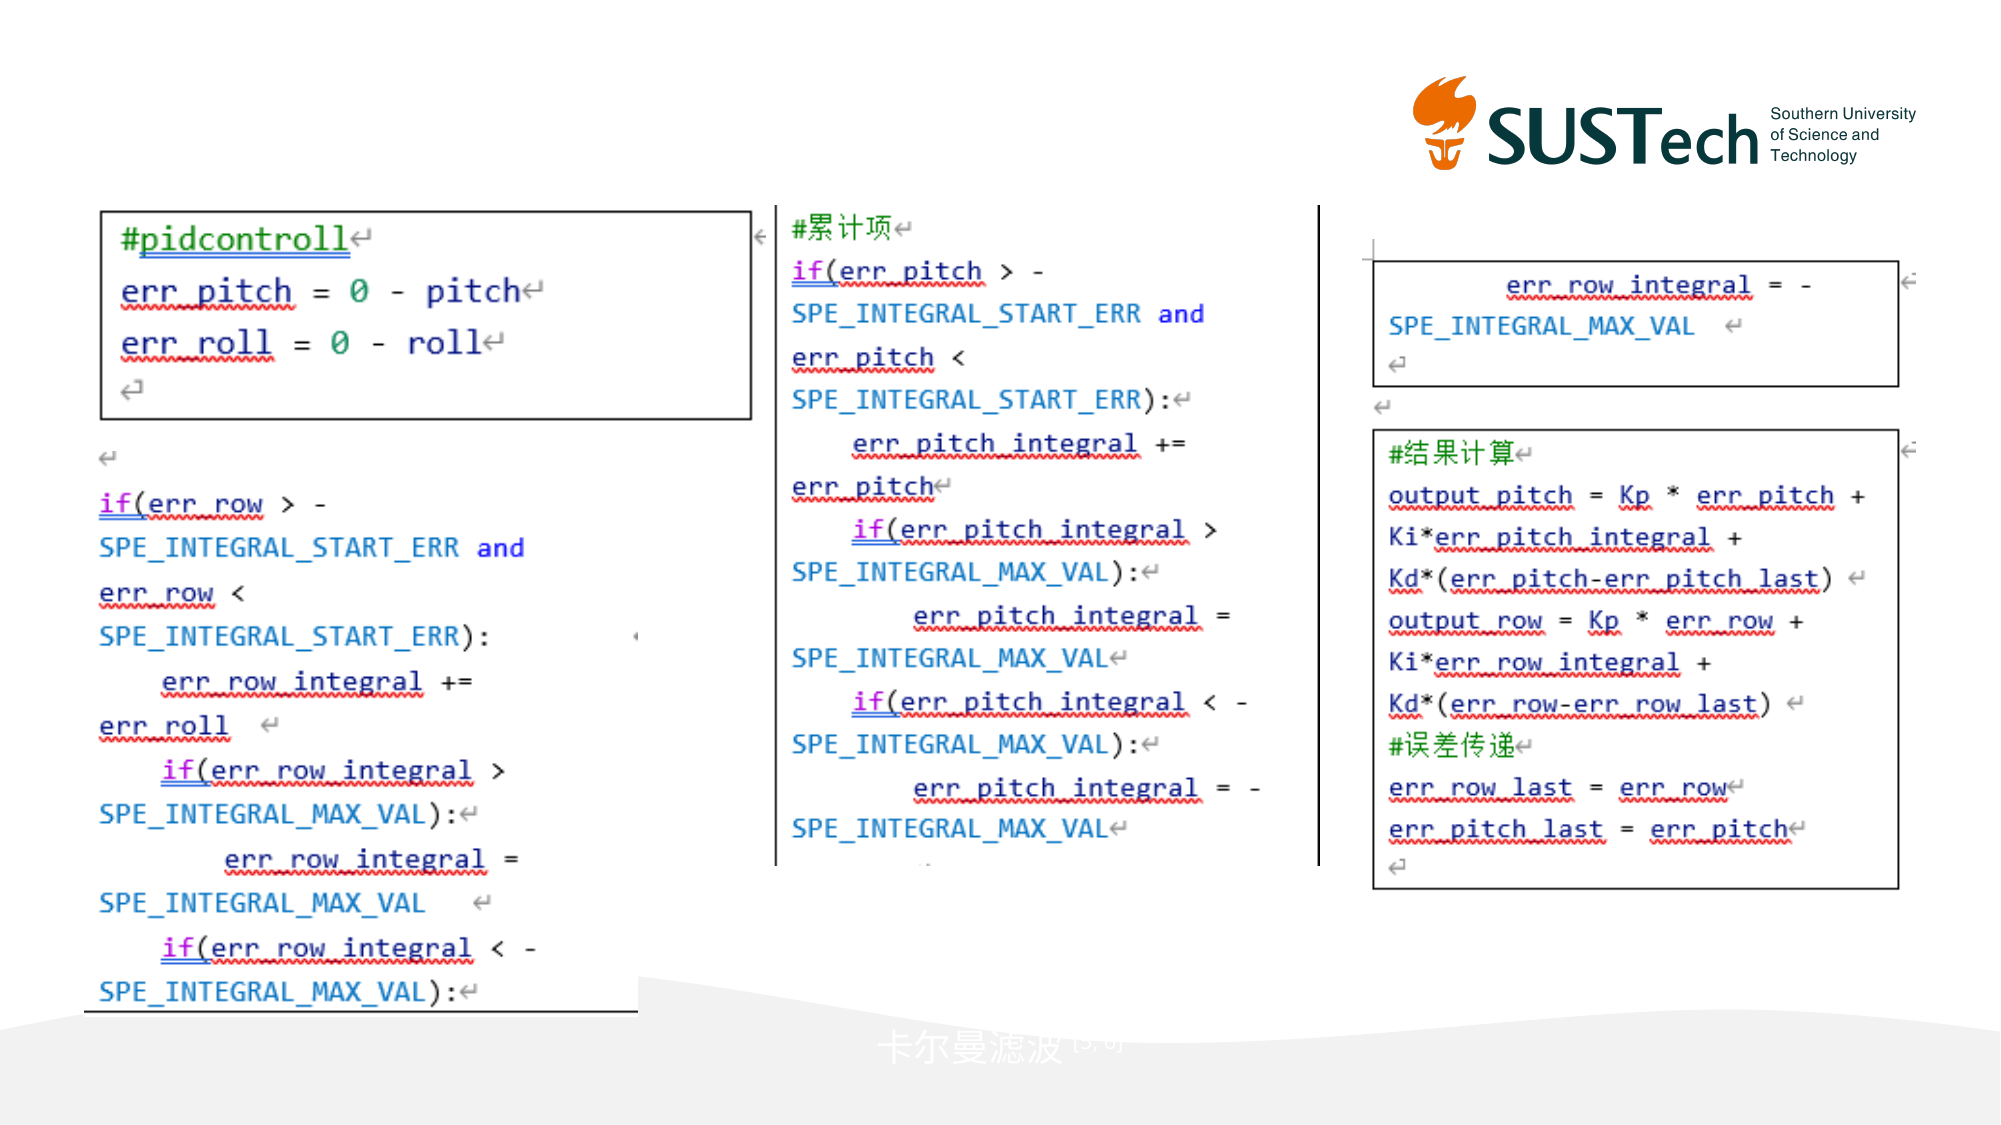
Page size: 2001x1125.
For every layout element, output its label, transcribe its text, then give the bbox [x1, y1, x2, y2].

picture [1413, 76, 1916, 170]
text_box 卡尔曼滤波[5, 6] [0, 975, 2000, 1125]
picture [84, 205, 1320, 866]
picture [84, 451, 638, 1017]
picture [1362, 239, 1916, 901]
